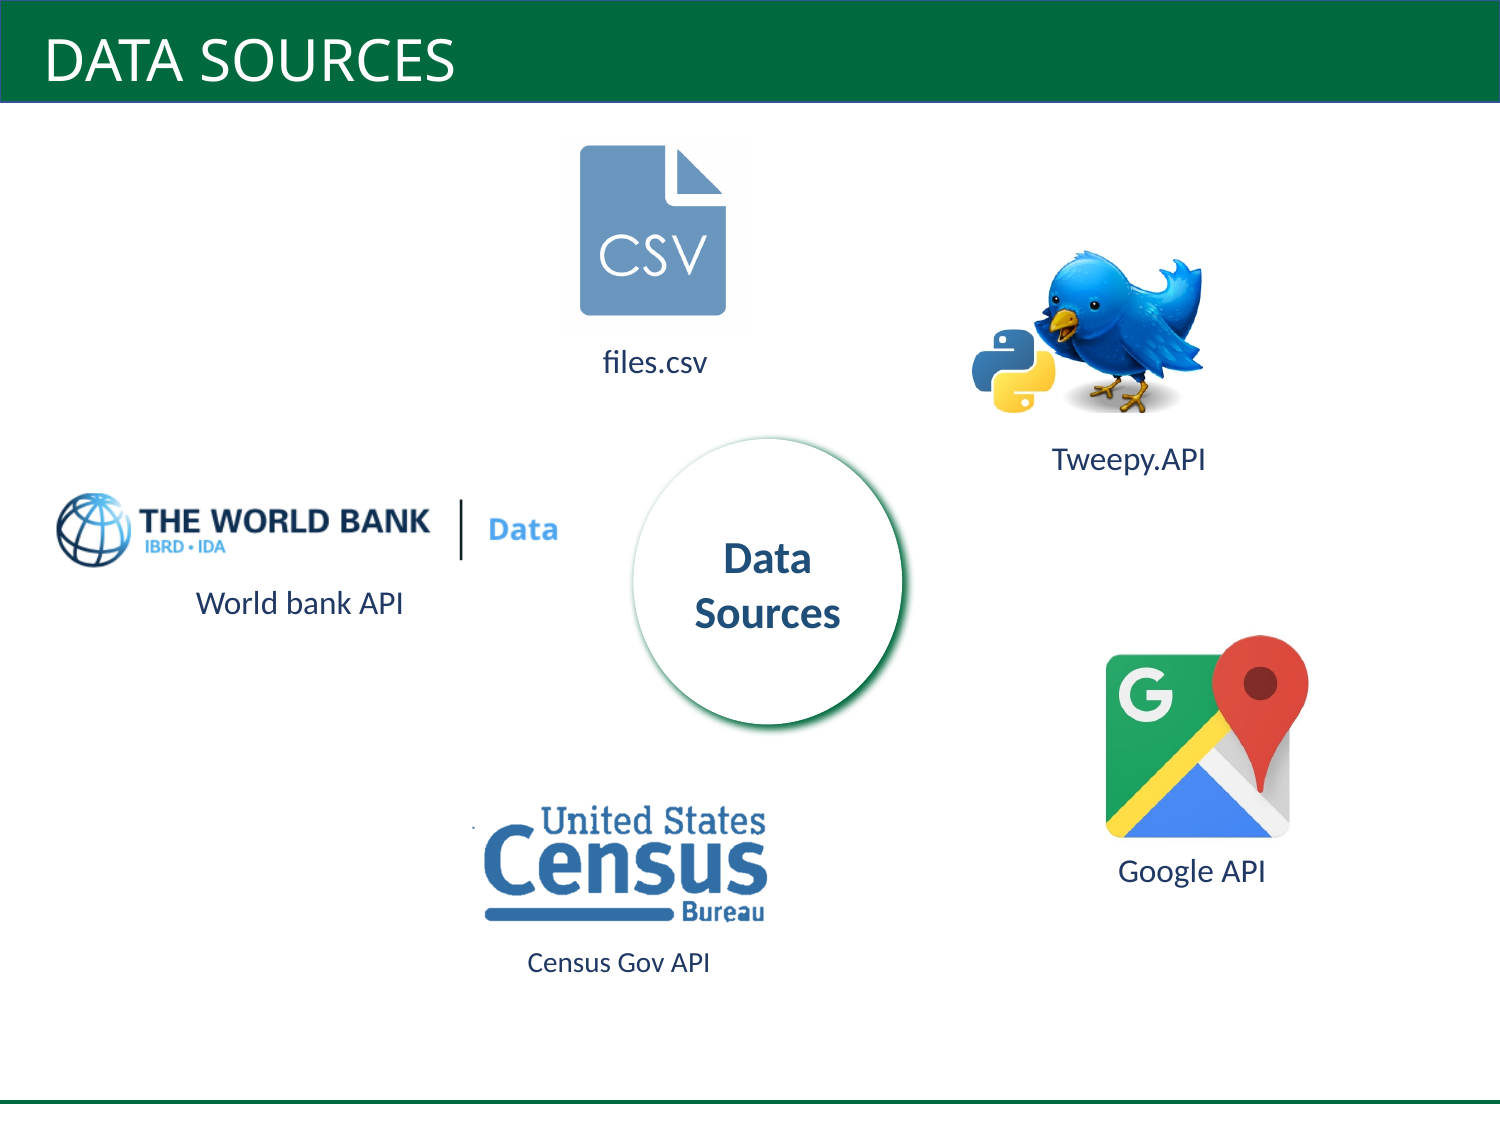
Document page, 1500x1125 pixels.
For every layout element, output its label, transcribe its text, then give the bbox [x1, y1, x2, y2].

text_box Census Gov API [442, 935, 796, 986]
picture [1092, 628, 1318, 848]
text_box [632, 437, 904, 726]
text_box DATA SOURCES [29, 16, 1130, 101]
text_box Data Sources [654, 520, 882, 646]
text_box files.csv [512, 332, 798, 388]
picture [457, 791, 798, 942]
picture [972, 247, 1213, 413]
picture [29, 482, 591, 583]
picture [561, 137, 750, 333]
text_box Google API [1049, 841, 1336, 897]
text_box Tweepy.API [986, 429, 1272, 485]
text_box [0, 0, 1500, 103]
text_box World bank API [157, 583, 443, 629]
